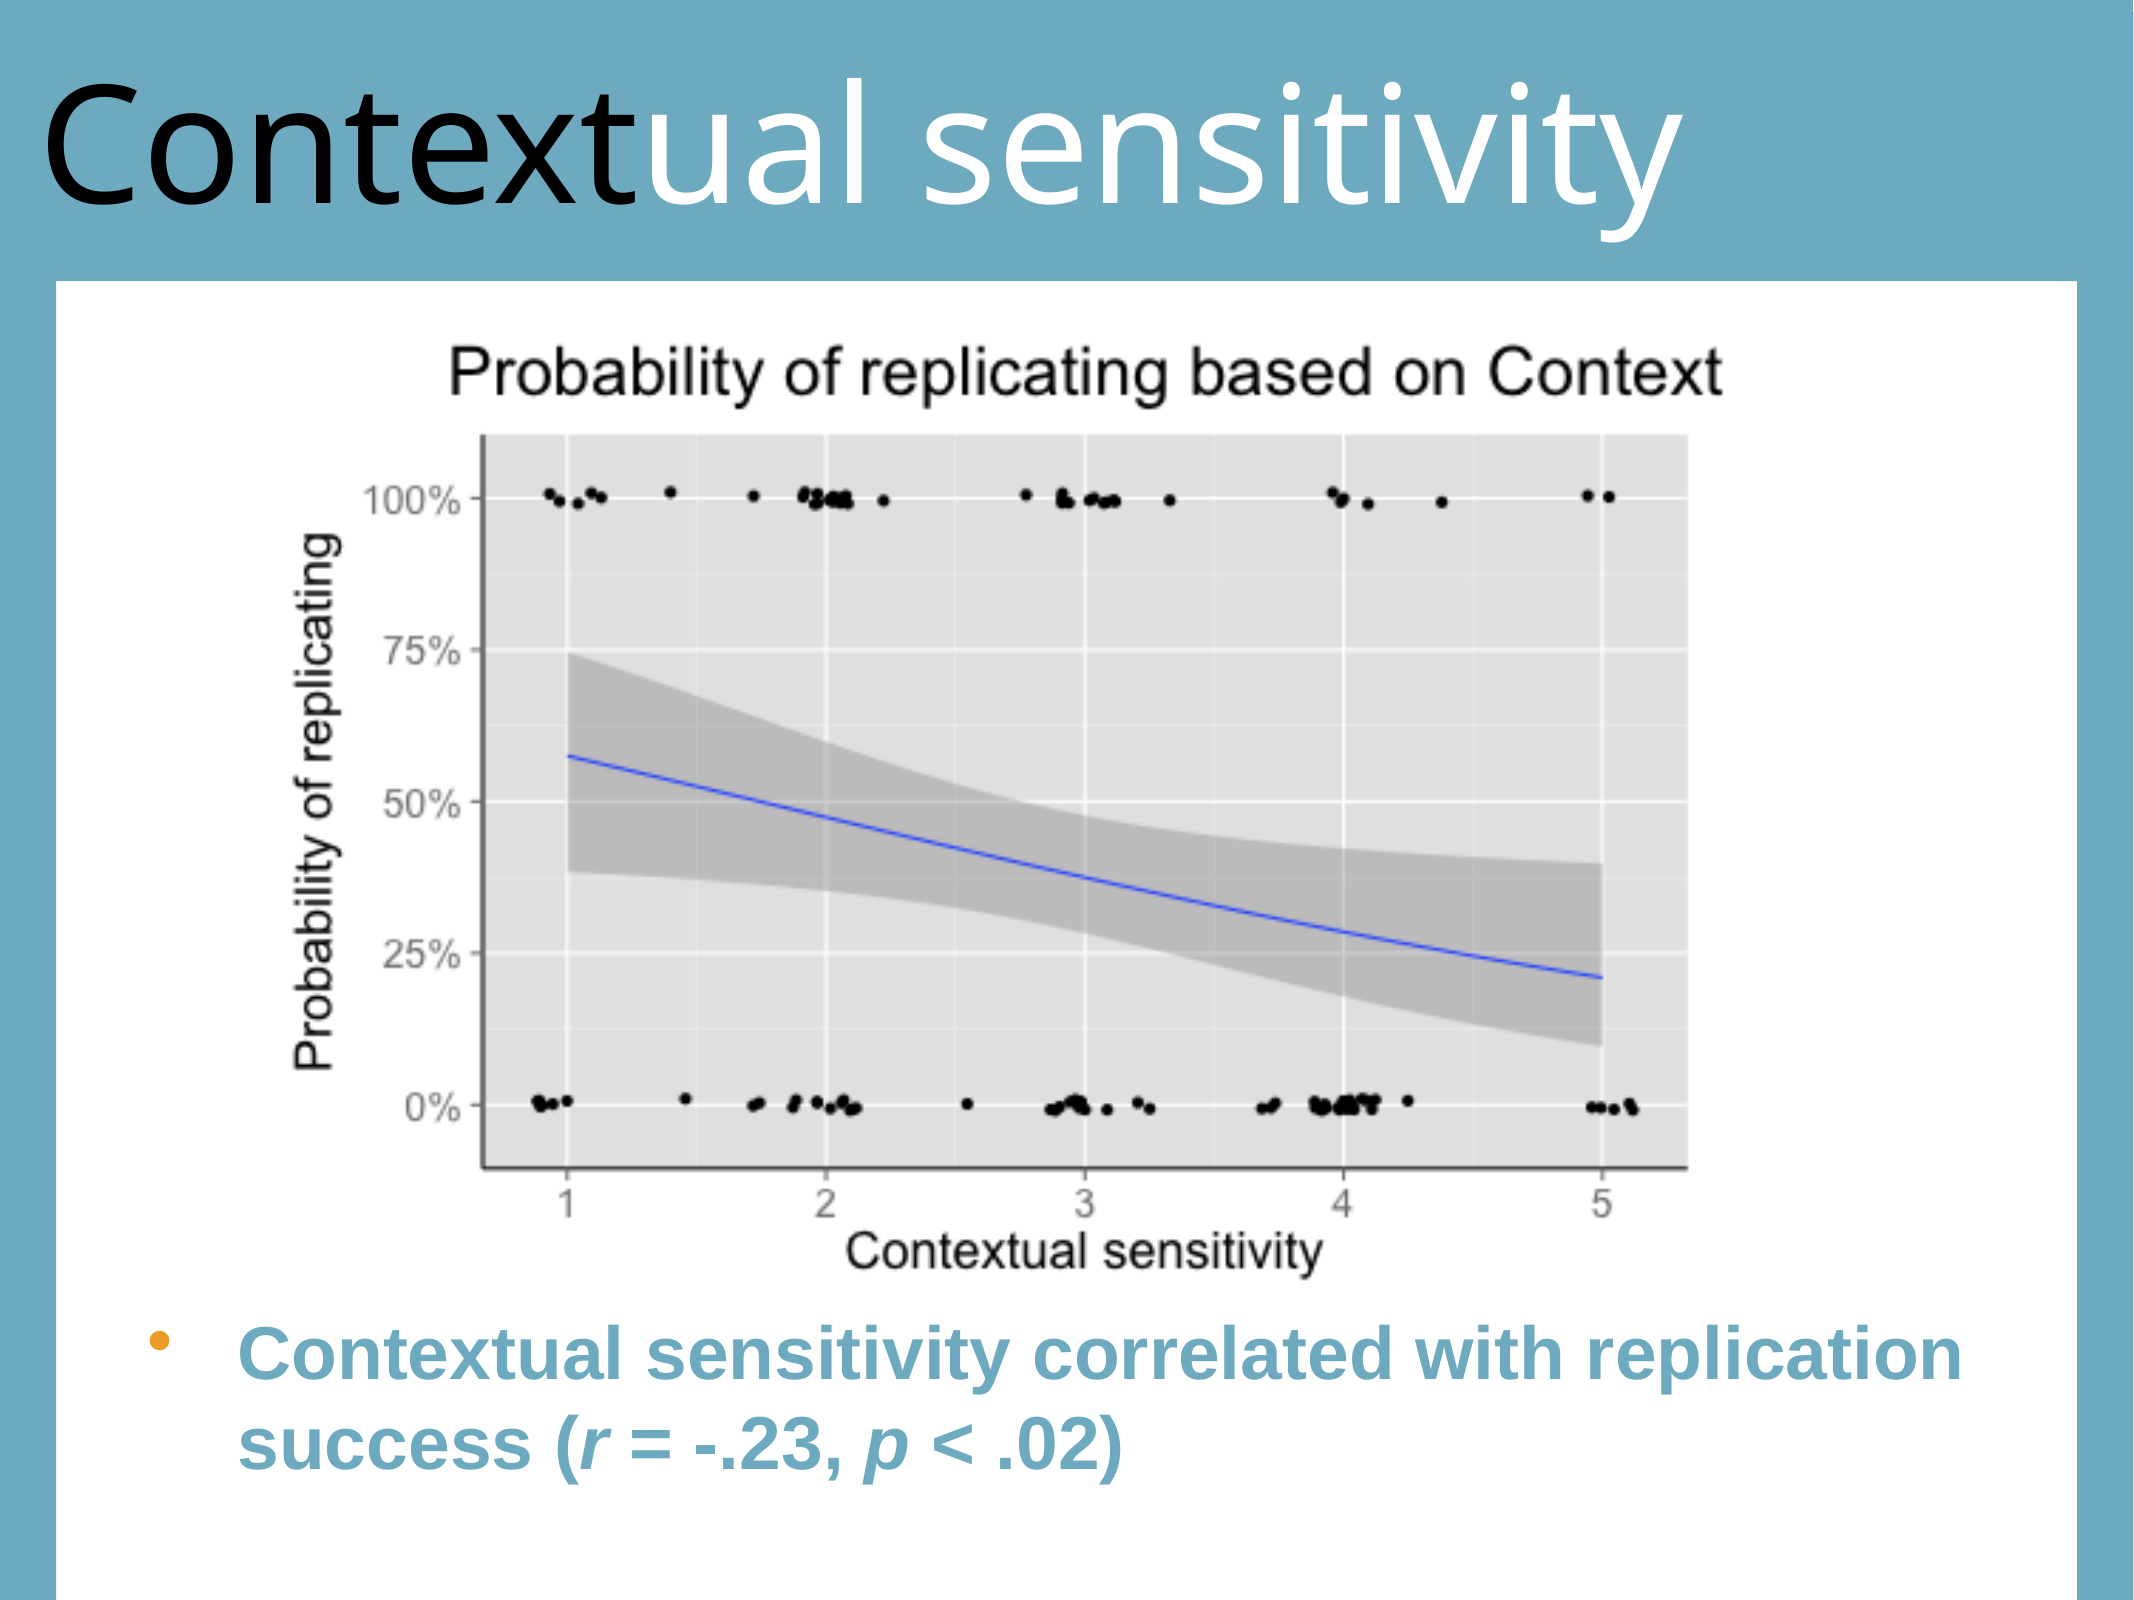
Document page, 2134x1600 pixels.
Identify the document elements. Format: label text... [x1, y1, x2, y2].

text_box Contextual sensitivity correlated with replication success (r = -.23, p < .02) [147, 1304, 2021, 1600]
title Contextual sensitivity [0, 0, 2134, 282]
picture [270, 304, 1743, 1309]
